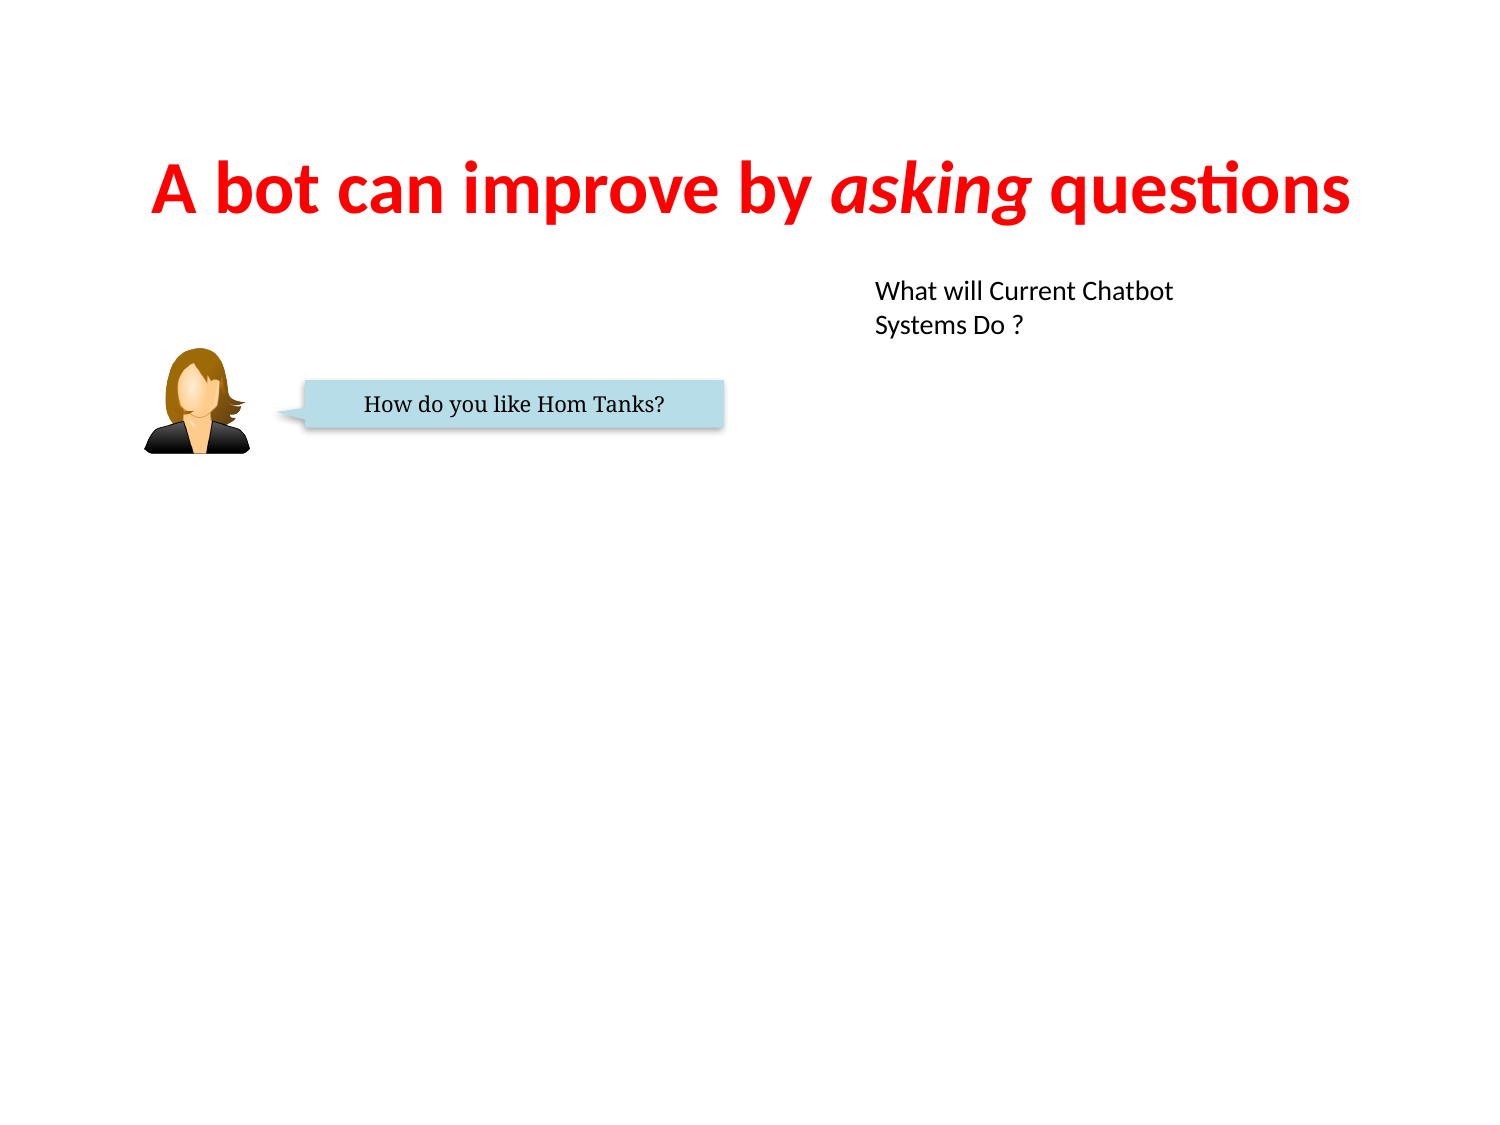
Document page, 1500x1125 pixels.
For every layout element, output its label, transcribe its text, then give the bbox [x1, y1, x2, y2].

picture [144, 348, 250, 454]
text_box How do you like Hom Tanks? [275, 379, 725, 429]
title A bot can improve by asking questions [104, 102, 1399, 266]
text_box What will Current Chatbot Systems Do ? [860, 265, 1218, 348]
